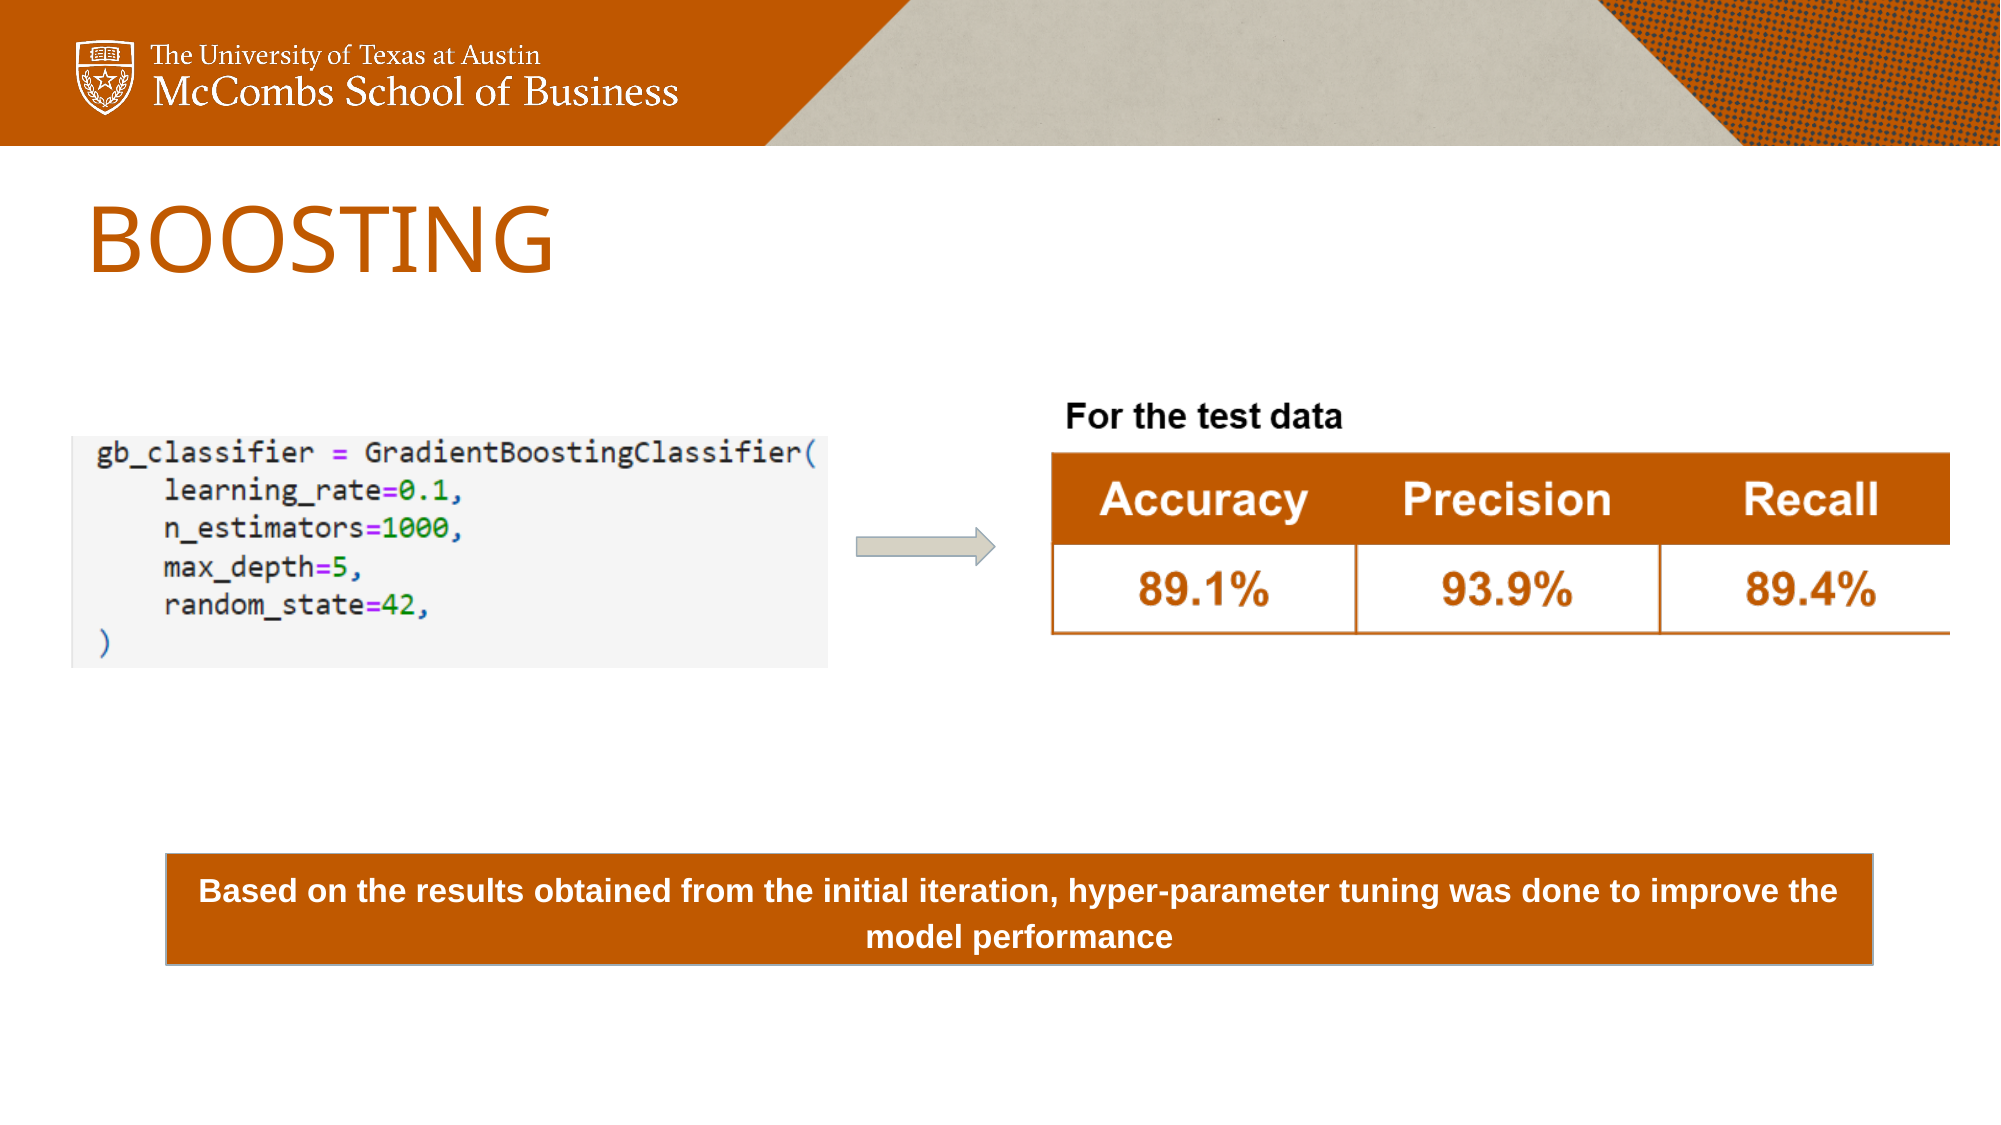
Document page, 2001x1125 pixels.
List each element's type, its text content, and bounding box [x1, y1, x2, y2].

text_box [856, 527, 995, 566]
picture [1026, 392, 1951, 654]
title BOOSTING [70, 152, 1796, 301]
picture [0, 0, 2000, 192]
picture [70, 435, 828, 668]
text_box Based on the results obtained from the initial iteration, hyper-parameter tuning was done to improve the model performance [165, 853, 1873, 966]
